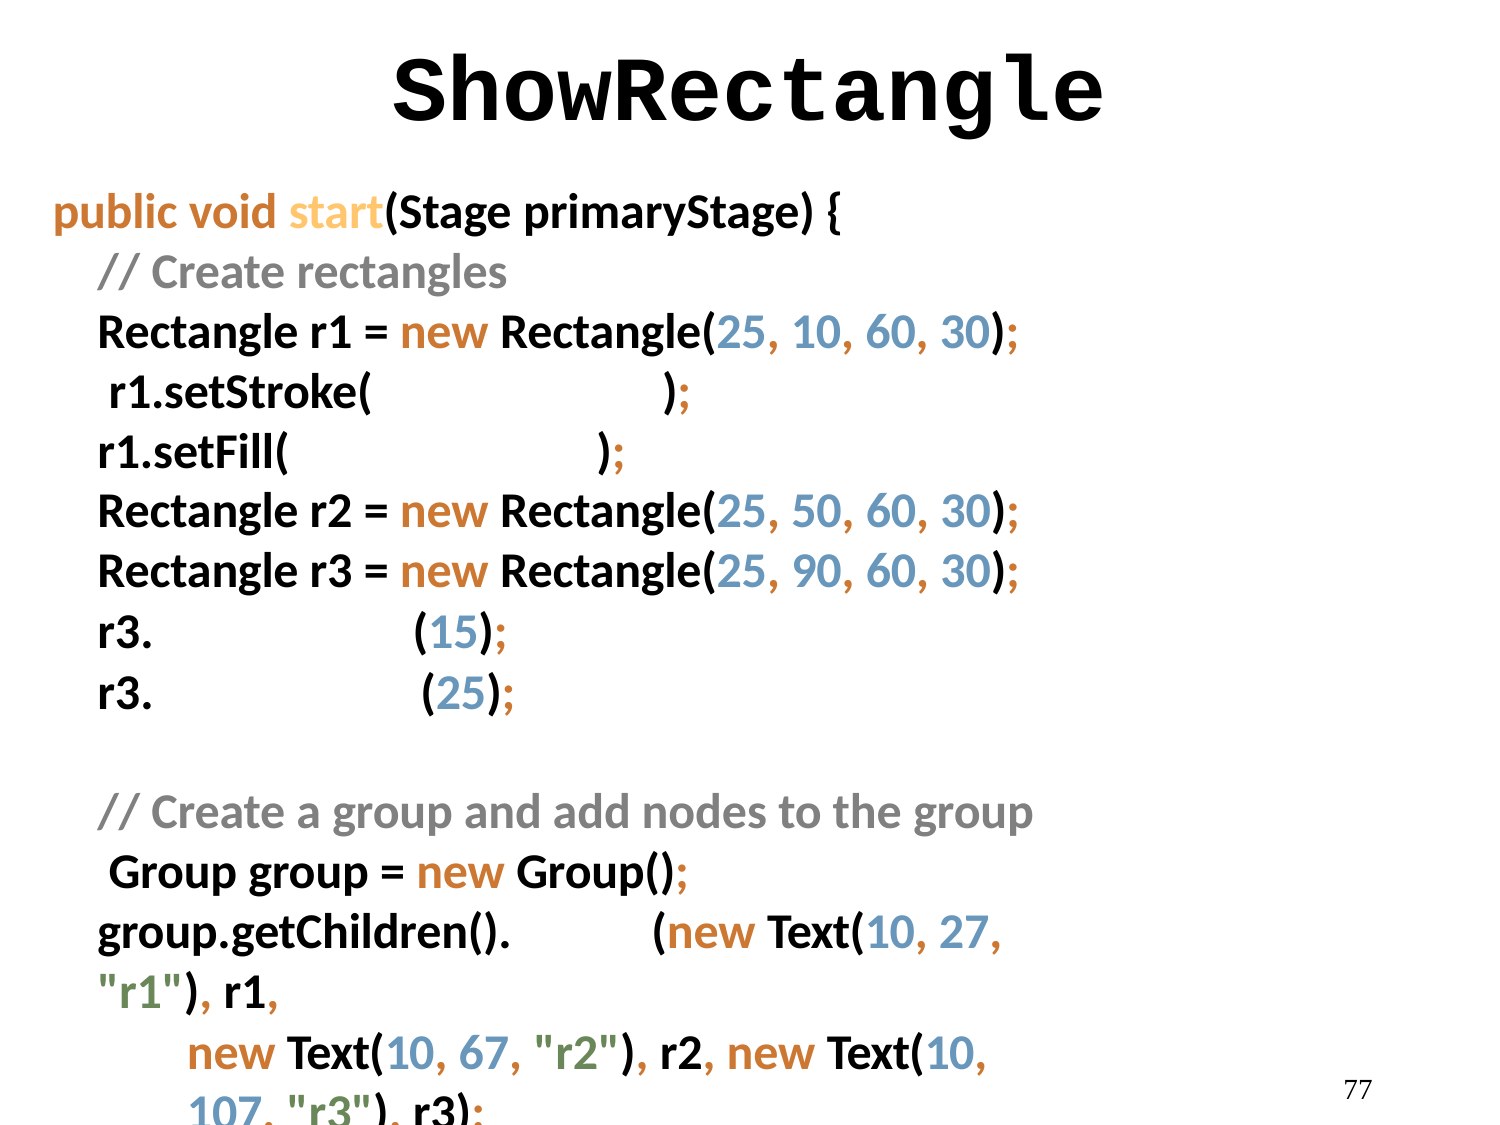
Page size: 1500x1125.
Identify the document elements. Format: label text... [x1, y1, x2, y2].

text_box // Create a group and add nodes to the group Group group = new Group(); group.getChildren(). (new Text(10, 27, "r1"), r1, new Text(10, 67, "r2"), r2, new Text(10, 107, "r3"), r3); [95, 776, 1309, 1125]
slide_number 77 [1322, 1070, 1381, 1125]
text_box public void start(Stage primaryStage) { // Create rectangles Rectangle r1 = new Rectangle(25, 10, 60, 30); r1.setStroke( ); r1.setFill( ); Rectangle r2 = new Rectangle(25, 50, 60, 30); Rectangle r3 = new Rectangle(25, 90, 60, 30); [50, 176, 1028, 598]
title ShowRectangle [390, 26, 1110, 217]
text_box r3. r3. [95, 596, 156, 720]
text_box (15); (25); [410, 596, 519, 720]
